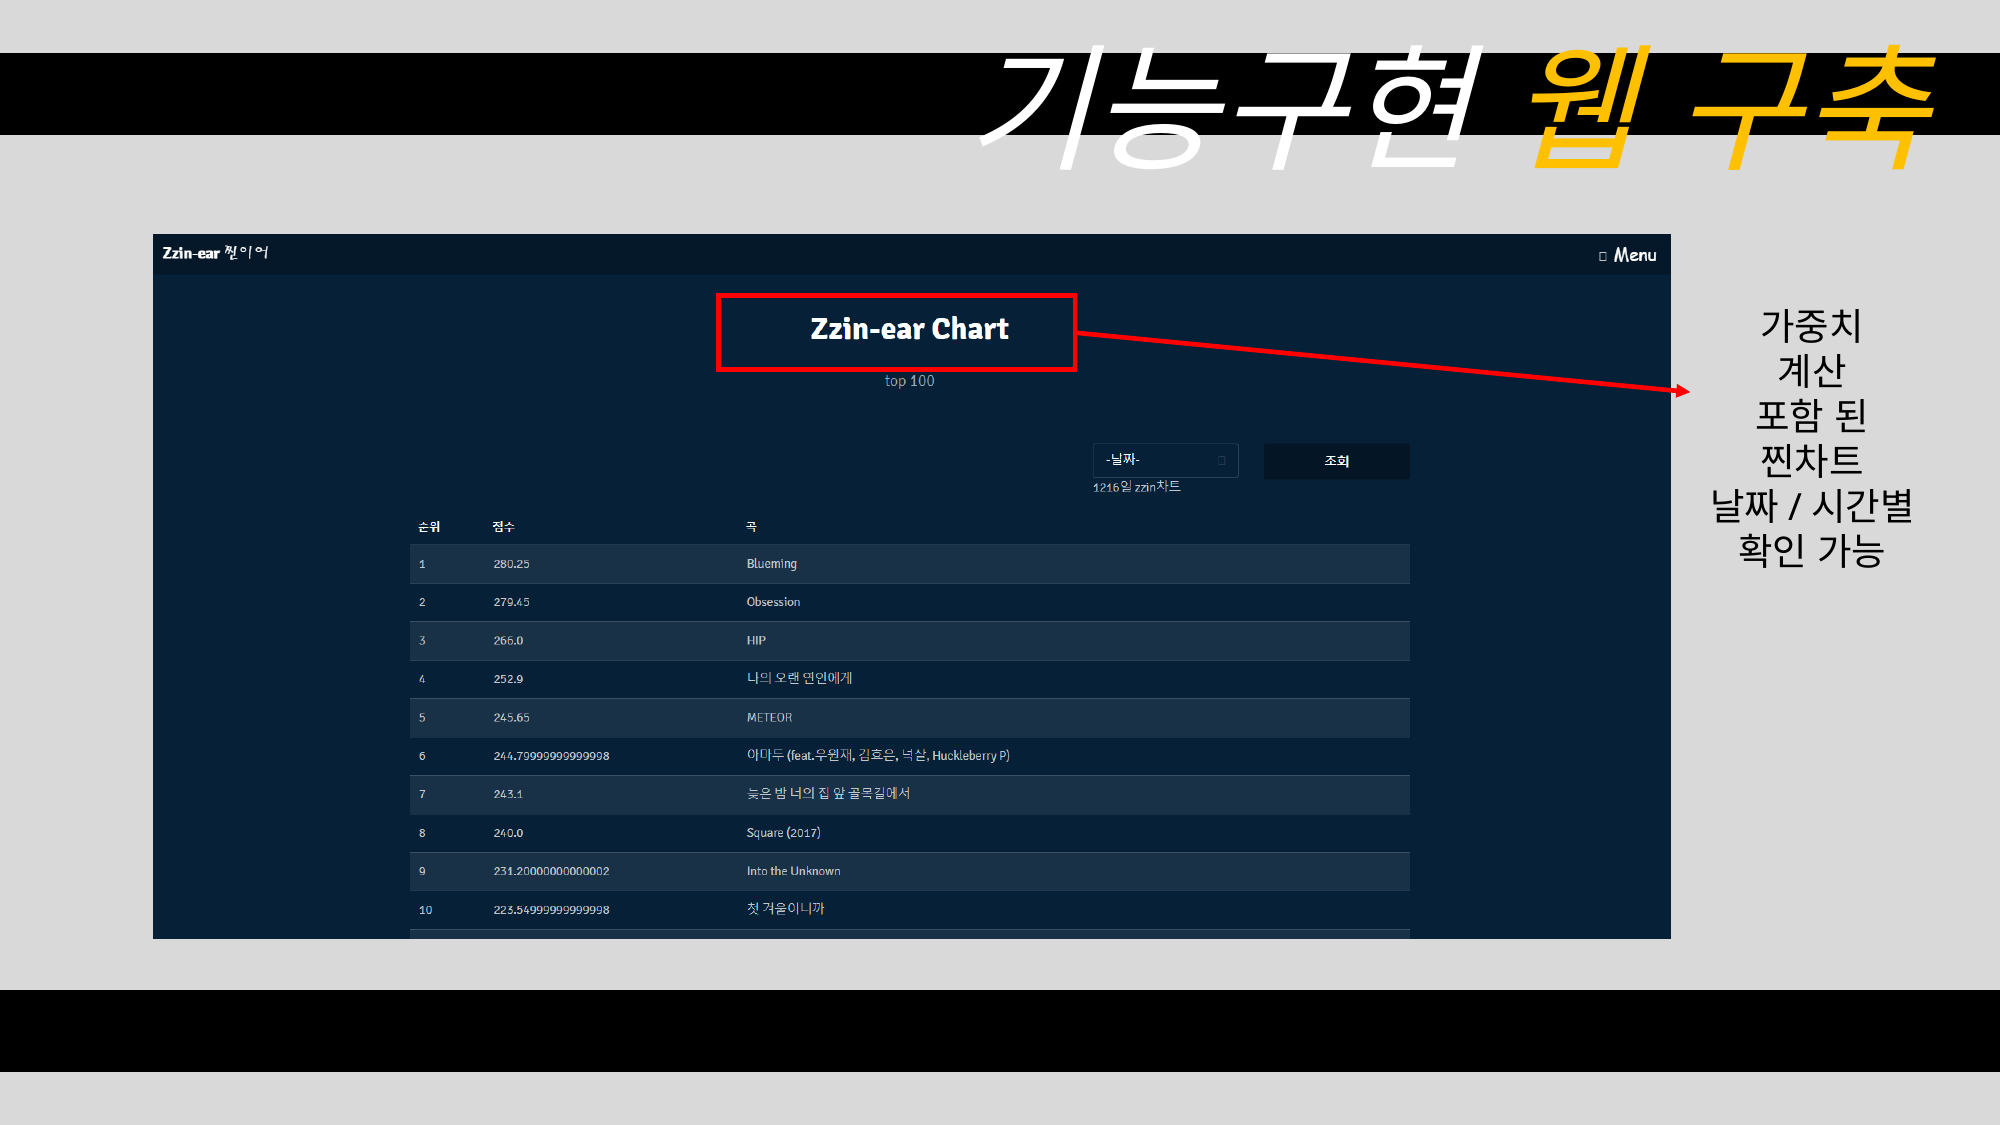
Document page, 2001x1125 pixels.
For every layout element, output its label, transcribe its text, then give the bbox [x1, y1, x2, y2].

text_box [1988, 52, 2000, 136]
text_box [0, 52, 943, 136]
text_box 가중치 계산 포함 된 찐차트 날짜/시간별 확인 가능 [1687, 295, 1938, 581]
text_box [0, 989, 2000, 1073]
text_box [1074, 332, 1691, 393]
text_box 기능구현 웹 구축 [943, 14, 1988, 195]
picture [153, 234, 1671, 940]
